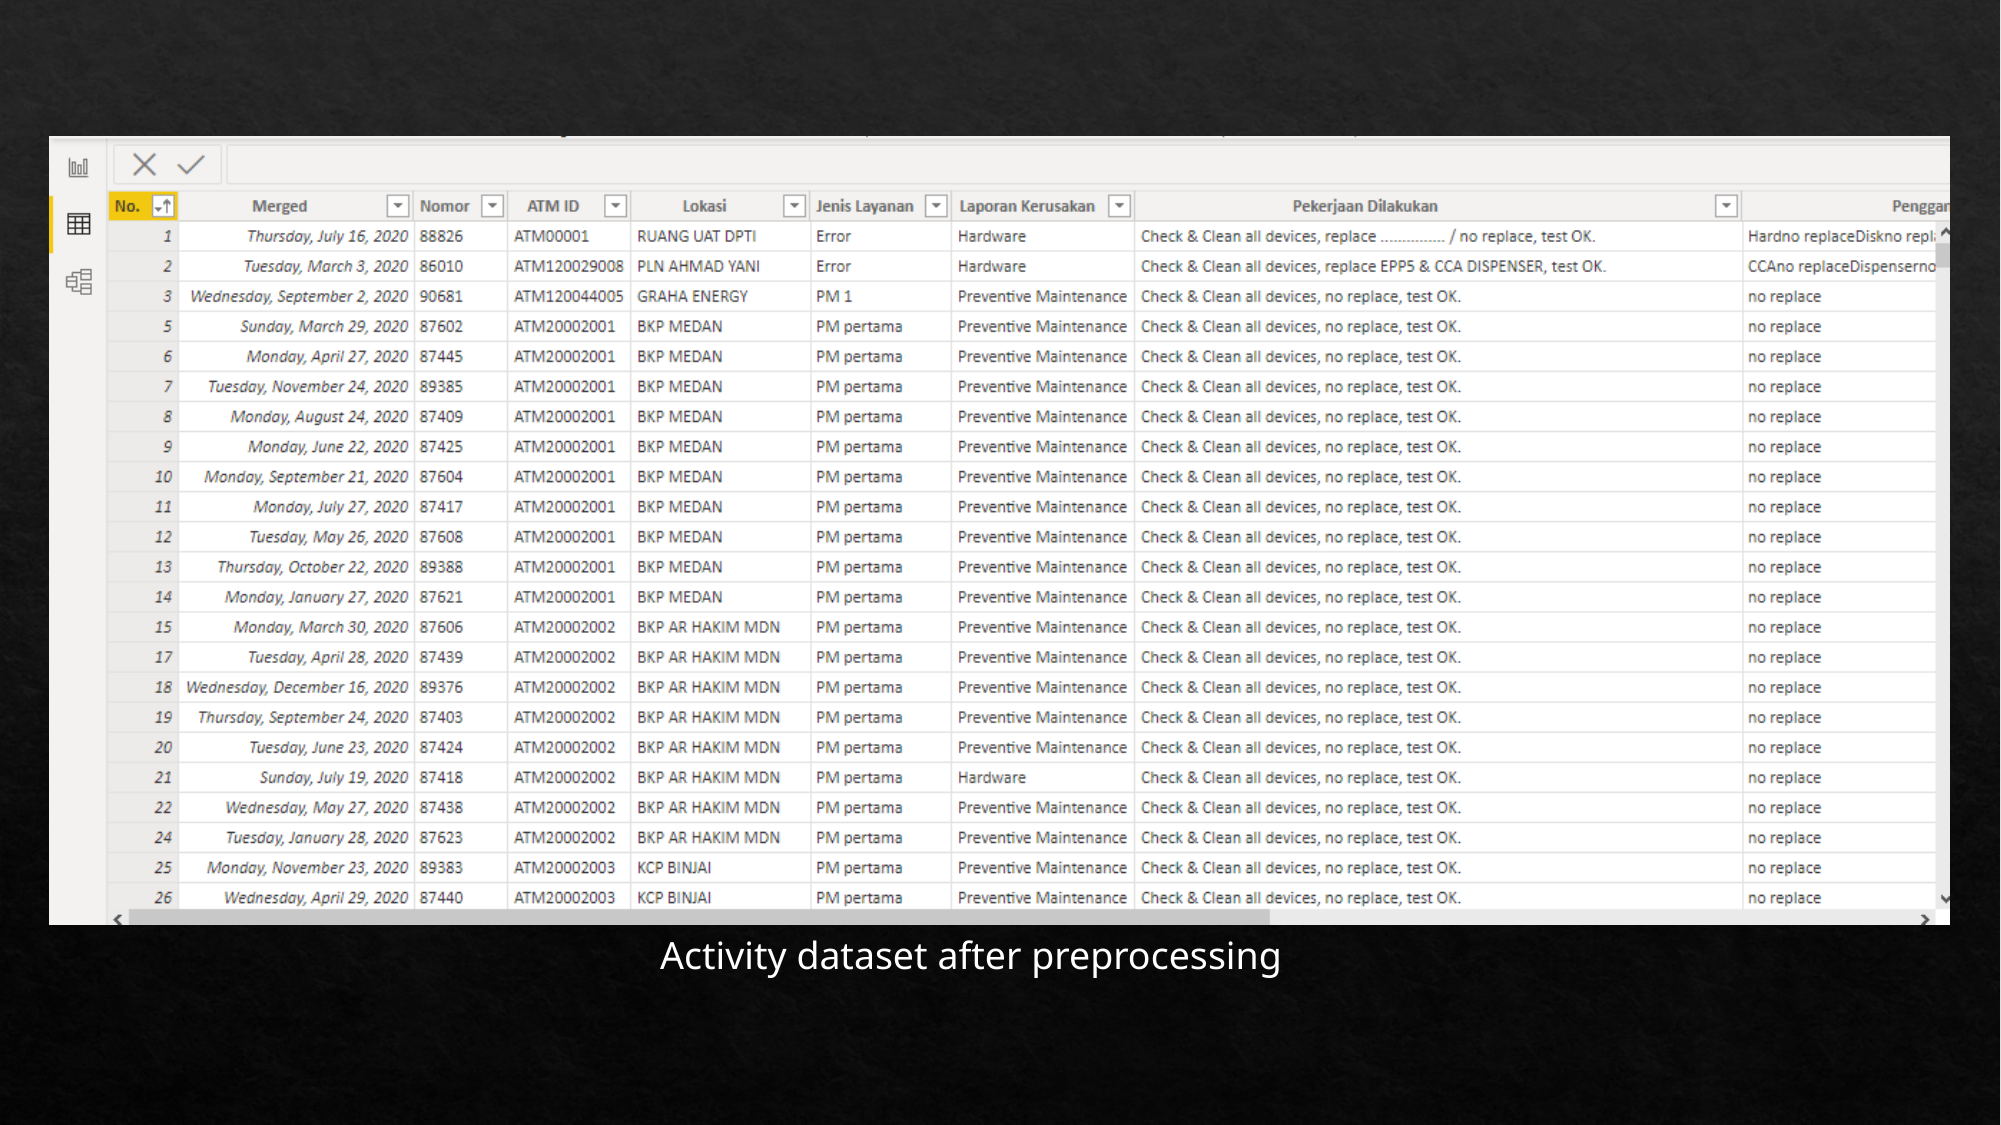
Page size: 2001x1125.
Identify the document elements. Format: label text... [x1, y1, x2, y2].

picture [48, 135, 1950, 925]
text_box Activity dataset after preprocessing [645, 939, 1353, 985]
